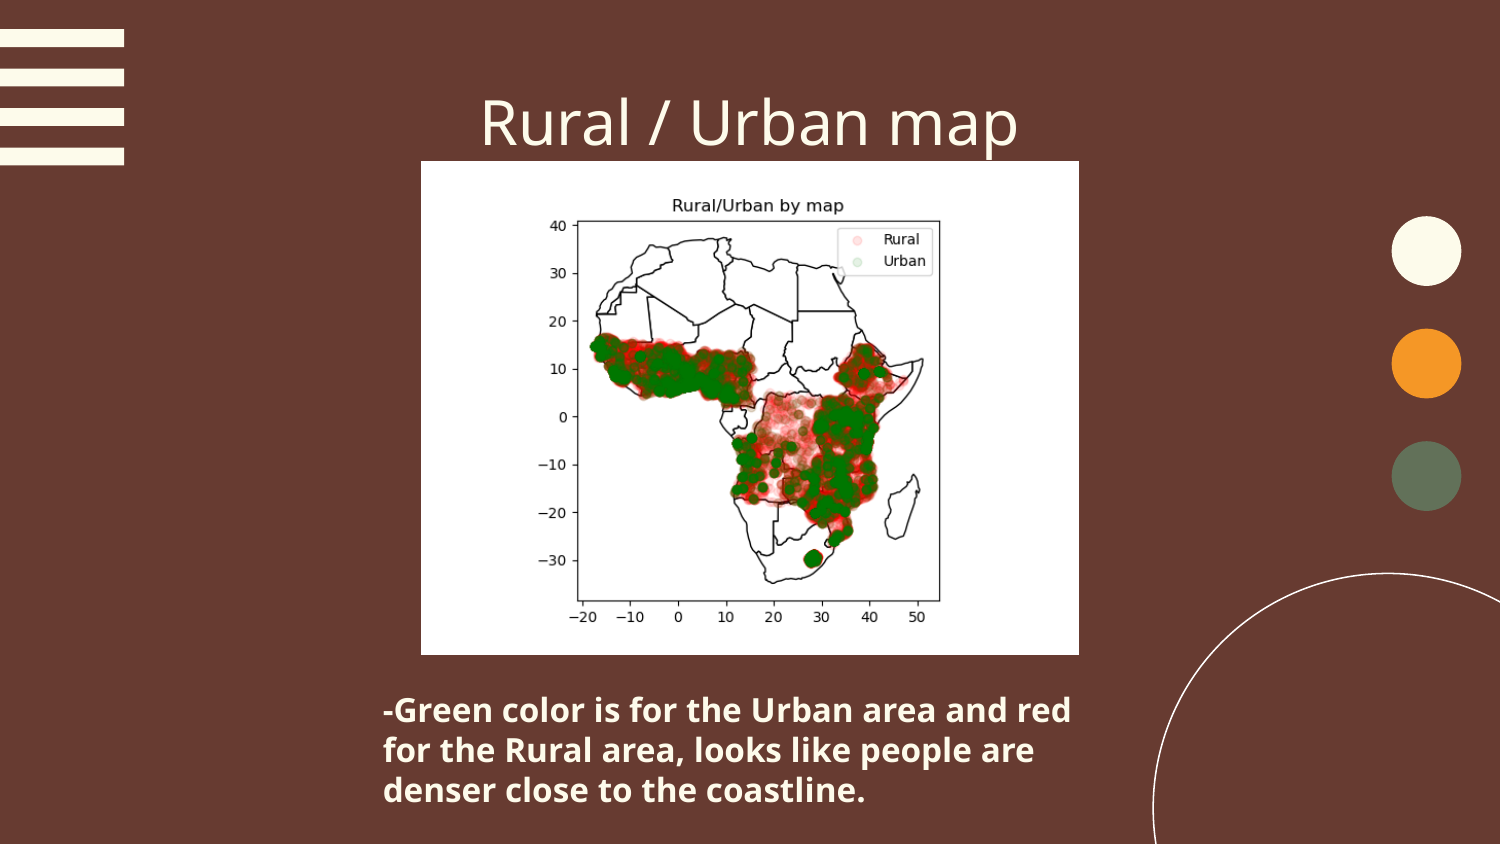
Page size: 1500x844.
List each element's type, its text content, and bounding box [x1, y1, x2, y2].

text_box -Green color is for the Urban area and red for the Rural area, looks like people are denser close to the coastline. [367, 674, 1132, 824]
picture [421, 161, 1079, 655]
title Rural / Urban map [116, 67, 1383, 162]
